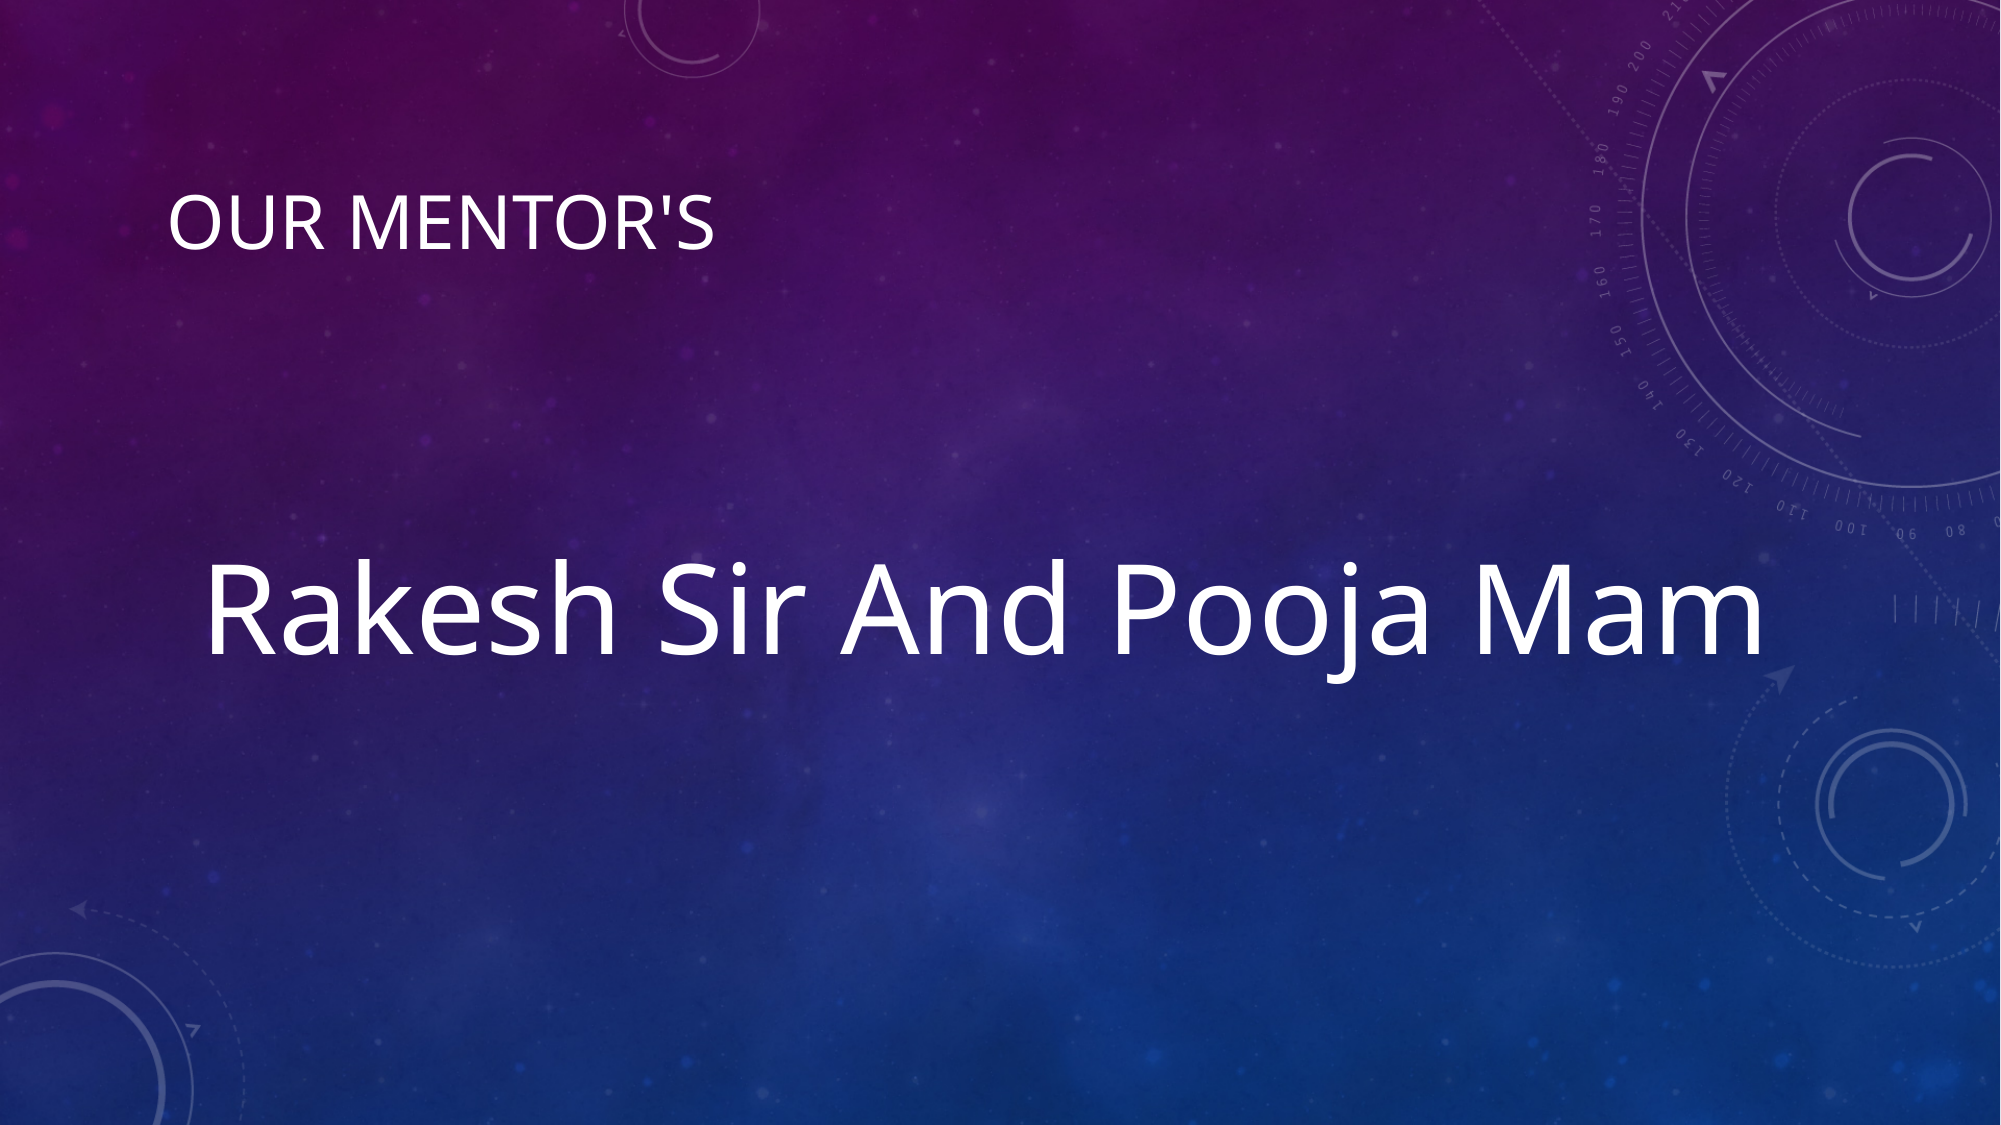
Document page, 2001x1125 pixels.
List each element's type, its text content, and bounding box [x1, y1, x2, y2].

title Our Mentor's [112, 99, 1775, 339]
picture [0, 0, 2001, 1125]
list Rakesh Sir And Pooja Mam [185, 517, 1877, 757]
